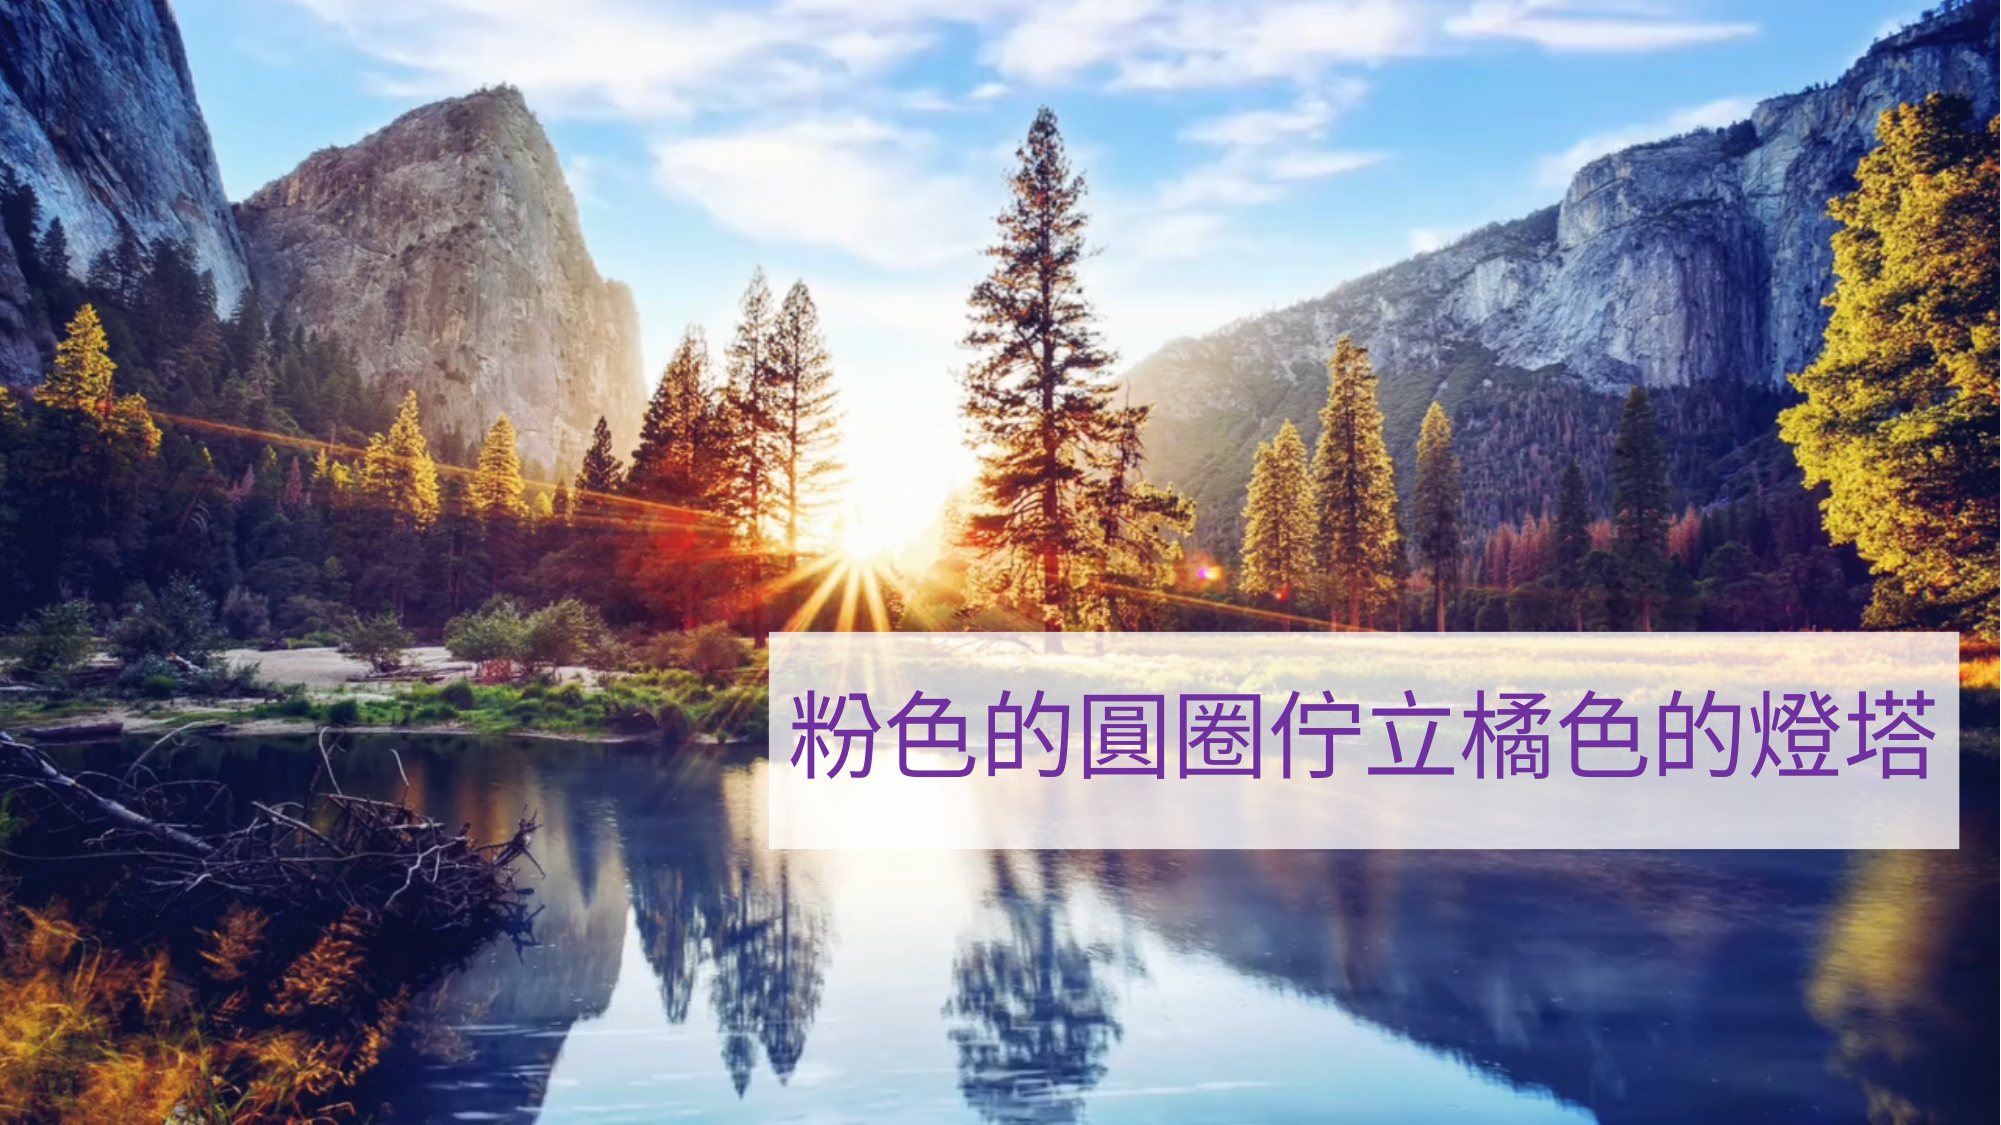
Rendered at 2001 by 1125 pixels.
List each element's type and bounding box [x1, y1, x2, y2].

list [0, 0, 2000, 1125]
